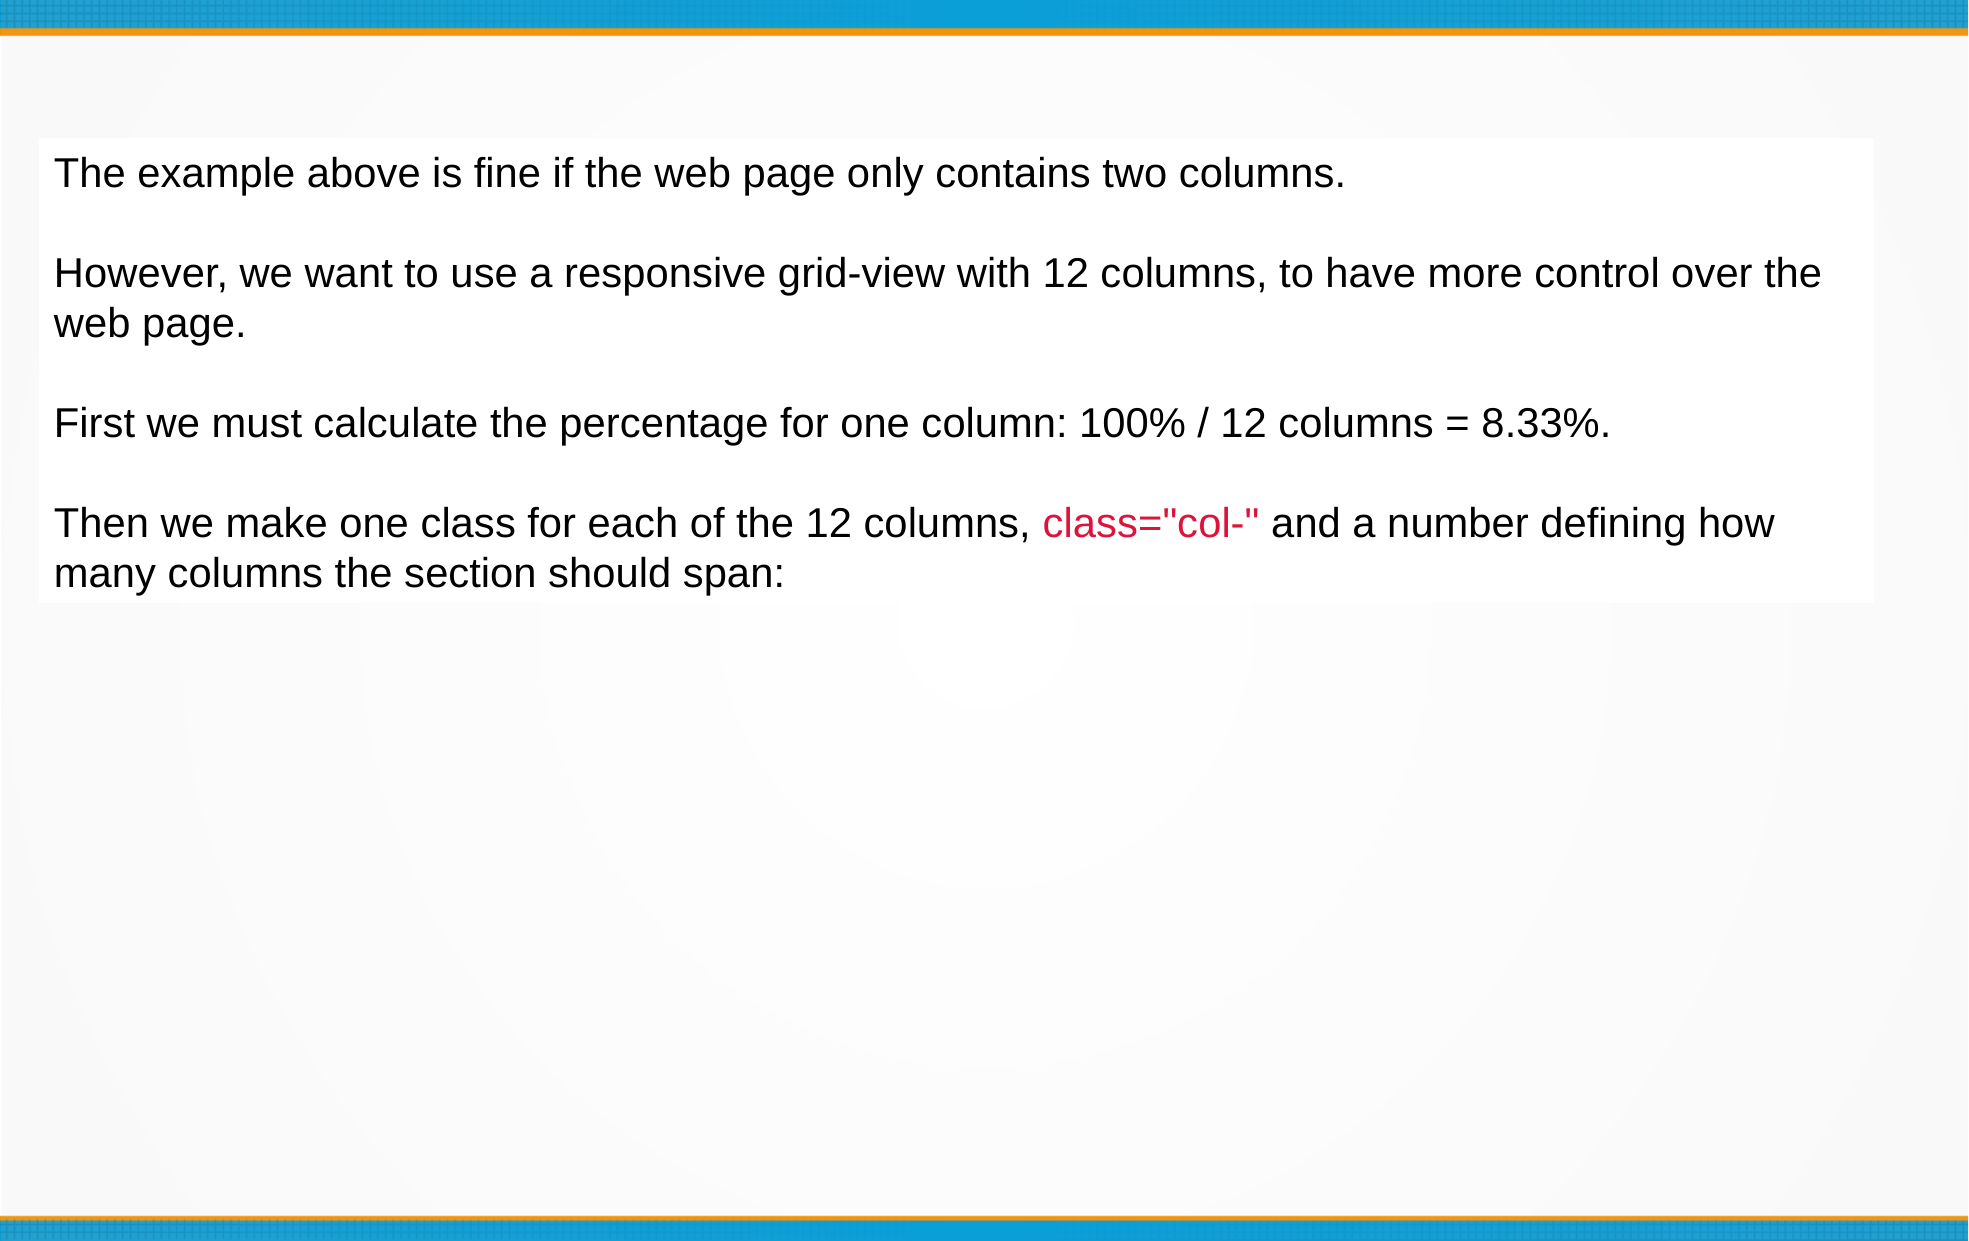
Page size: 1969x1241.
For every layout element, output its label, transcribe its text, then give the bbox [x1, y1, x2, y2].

text_box The example above is fine if the web page only contains two columns. However, we want to use a responsive grid-view with 12 columns, to have more control over the web page. First we must calculate the percentage for one column: 100% / 12 columns = 8.33%. Then we make one class for each of the 12 columns, class="col-" and a number defining how many columns the section should span: [39, 137, 1874, 603]
picture [0, 0, 1969, 1241]
